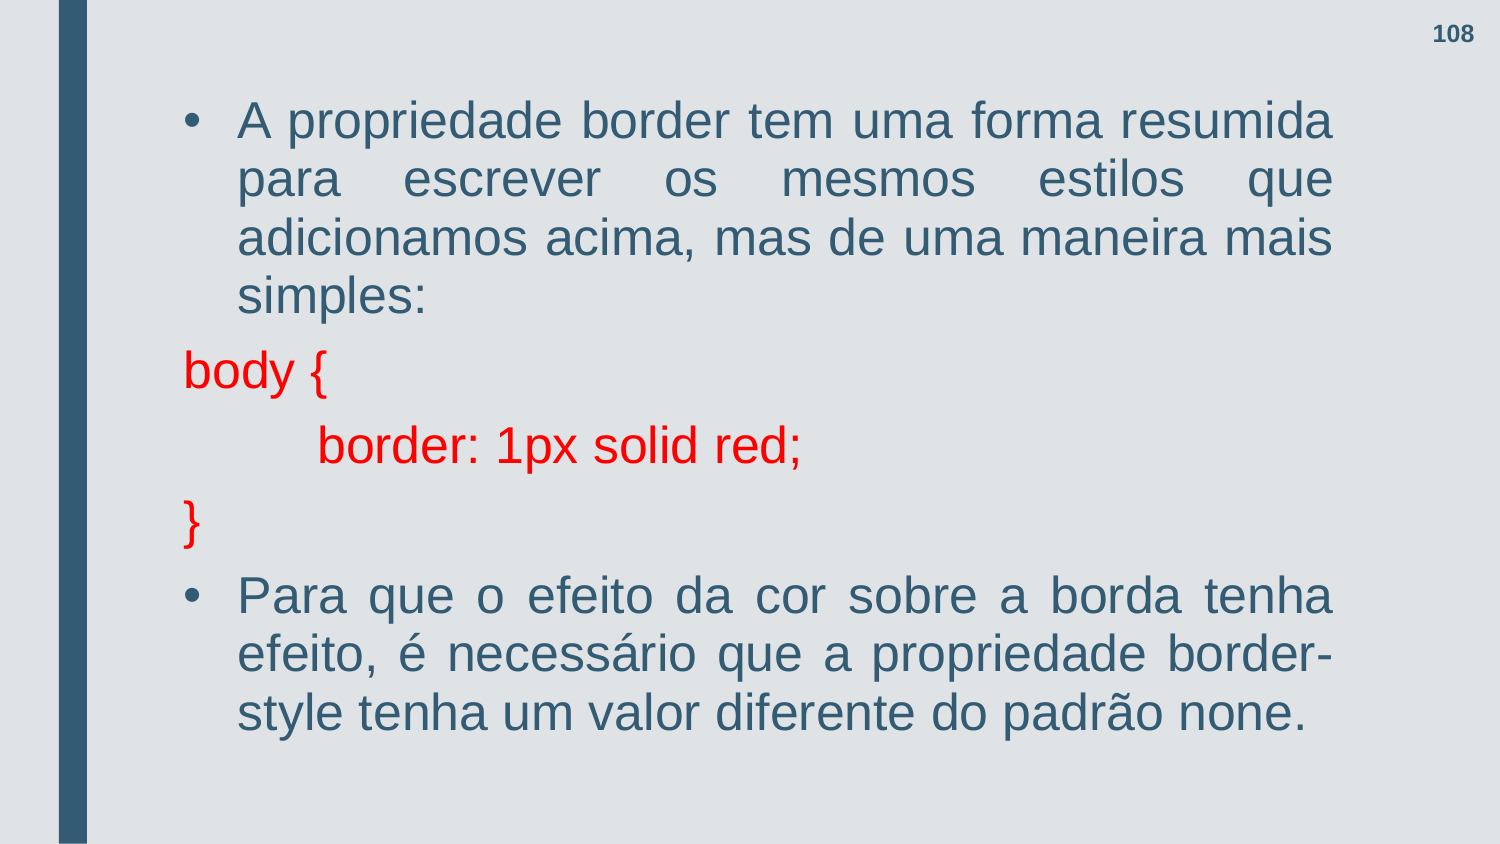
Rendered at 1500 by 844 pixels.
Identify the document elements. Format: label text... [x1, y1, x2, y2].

list A propriedade border tem uma forma resumida para escrever os mesmos estilos que adicionamos acima, mas de uma maneira mais simples: body { border: 1px solid red; } Para que o efeito da cor sobre a borda tenha efeito, é necessário que a propriedade border-style tenha um valor diferente do padrão none. [168, 84, 1351, 789]
slide_number 108 [1293, 7, 1490, 58]
